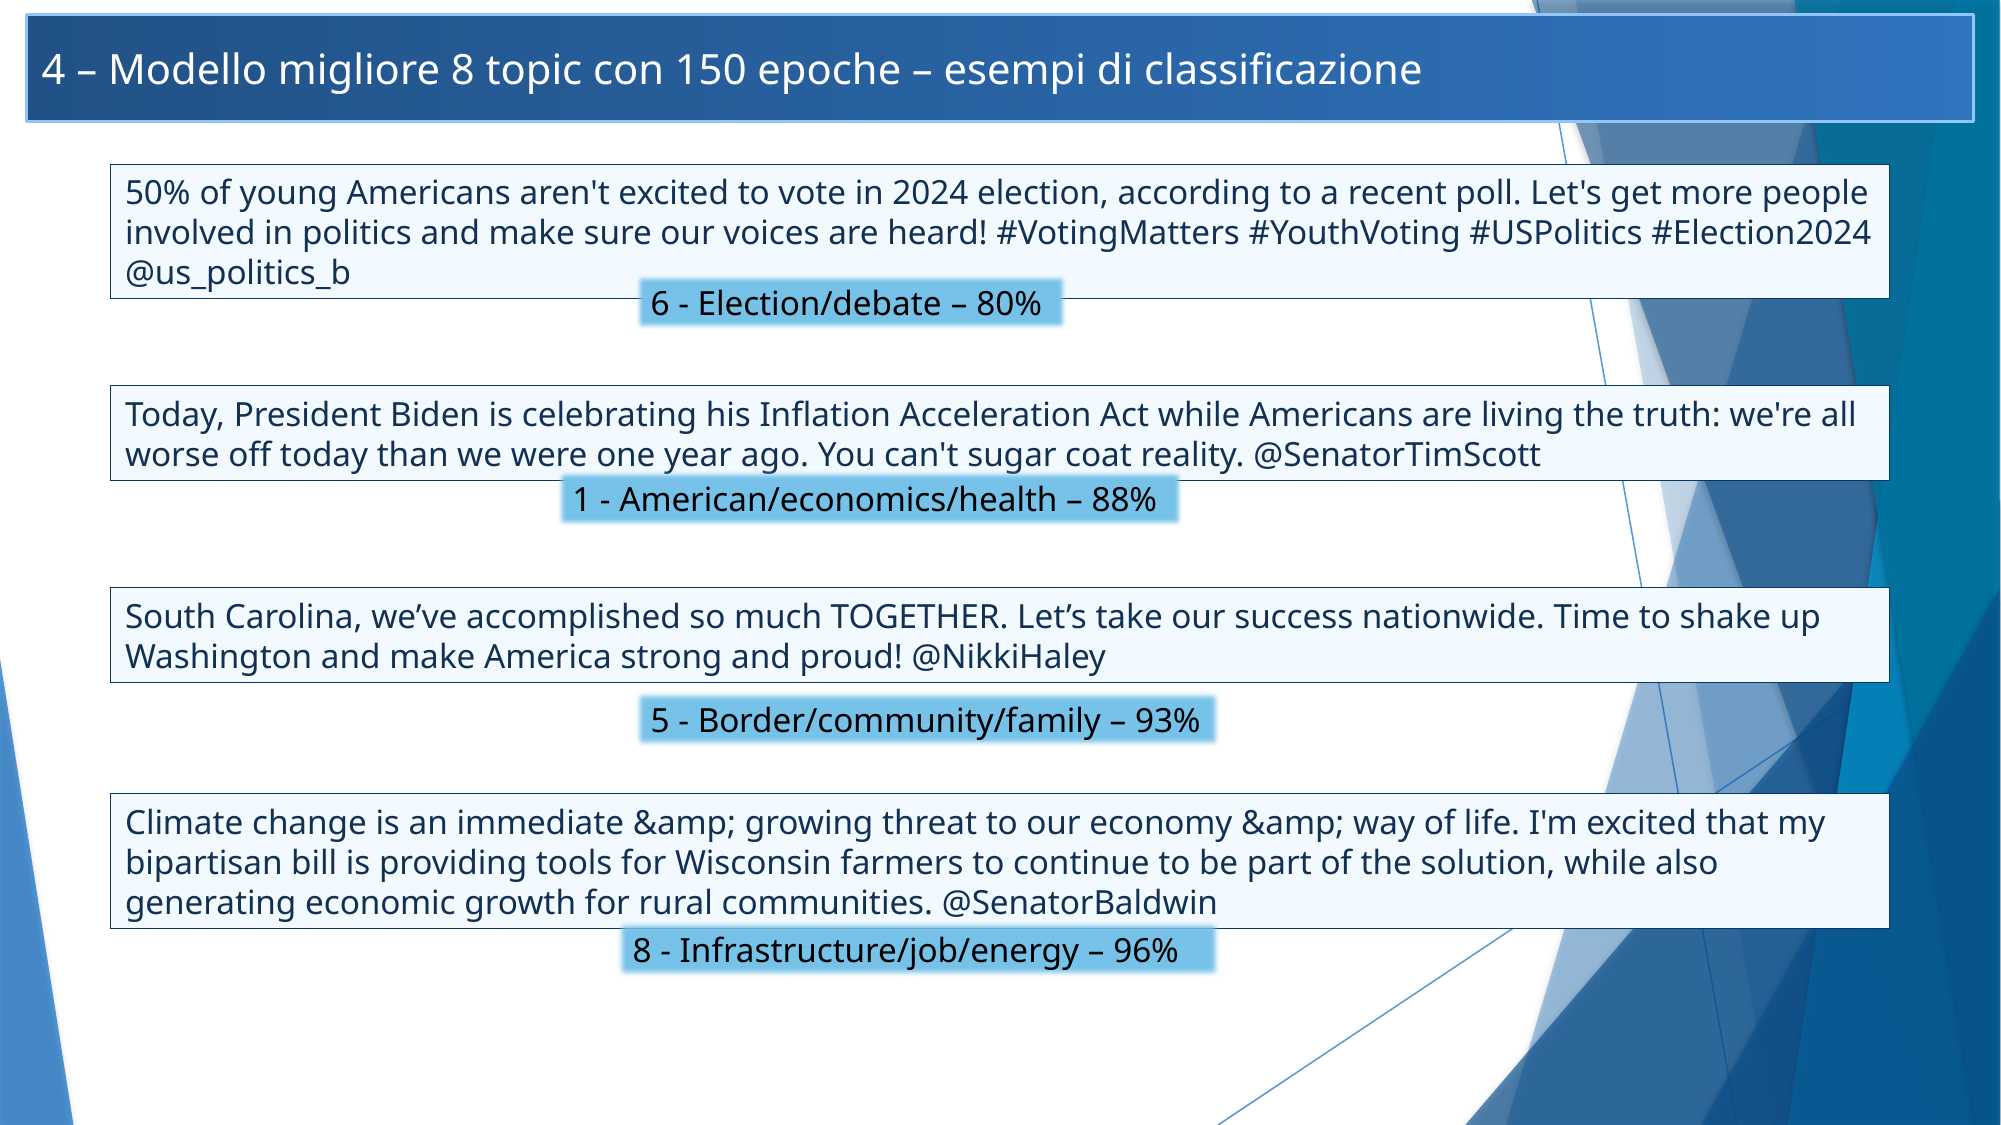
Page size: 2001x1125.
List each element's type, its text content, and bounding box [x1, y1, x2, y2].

text_box 6 - Election/debate – 80% [640, 279, 1062, 322]
text_box Today, President Biden is celebrating his Inflation Acceleration Act while Americans are living the truth: we're all worse off today than we were one year ago. You can't sugar coat reality. @SenatorTimScott [110, 385, 1890, 481]
text_box South Carolina, we’ve accomplished so much TOGETHER. Let’s take our success nationwide. Time to shake up Washington and make America strong and proud! @NikkiHaley [110, 587, 1890, 683]
text_box 5 - Border/community/family – 93% [645, 701, 1211, 738]
text_box 4 – Modello migliore 8 topic con 150 epoche – esempi di classificazione [25, 13, 1975, 123]
text_box 8 - Infrastructure/job/energy – 96% [627, 931, 1211, 968]
text_box Climate change is an immediate &amp; growing threat to our economy &amp; way of life. I'm excited that my bipartisan bill is providing tools for Wisconsin farmers to continue to be part of the solution, while also generating economic growth for rural communities. @SenatorBaldwin [110, 793, 1890, 929]
text_box 1 - American/economics/health – 88% [562, 475, 1180, 518]
text_box 50% of young Americans aren't excited to vote in 2024 election, according to a recent poll. Let's get more people involved in politics and make sure our voices are heard! #VotingMatters #YouthVoting #USPolitics #Election2024 @us_politics_b [110, 164, 1890, 299]
